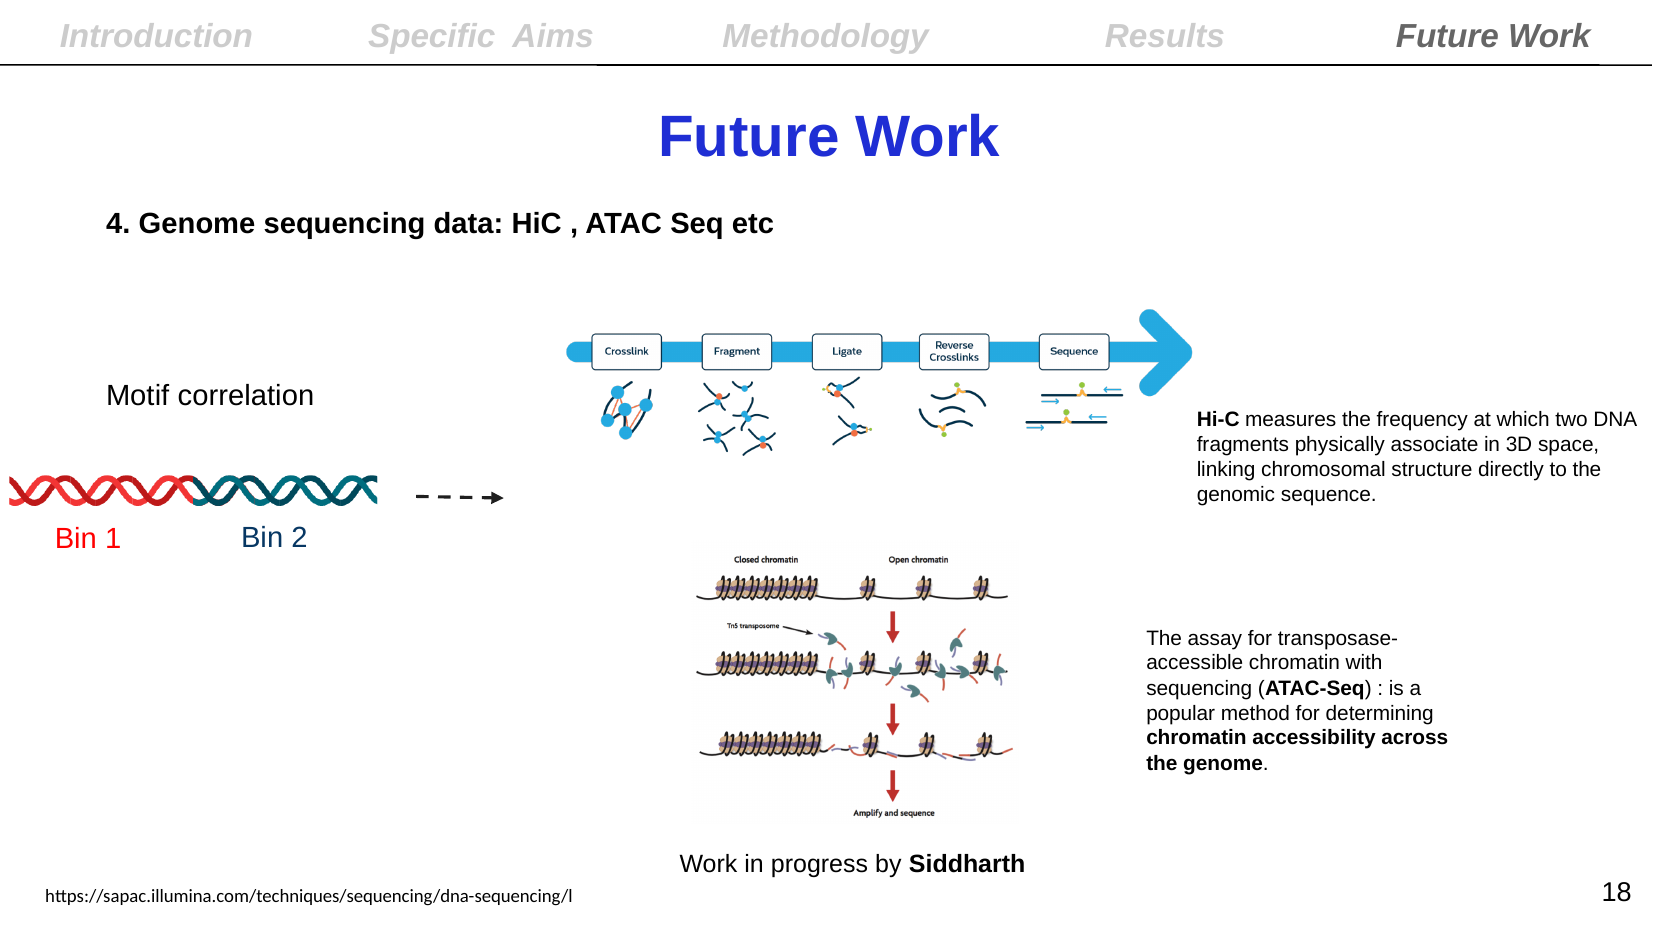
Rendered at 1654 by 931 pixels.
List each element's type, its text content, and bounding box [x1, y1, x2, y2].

text_box Motif correlation [91, 361, 391, 413]
text_box Future Work [153, 96, 1230, 177]
slide_number 18 [1547, 859, 1647, 931]
text_box Hi-C measures the frequency at which two DNA fragments physically associate in 3D space, linking chromosomal structure directly to the genomic sequence. [1181, 390, 1654, 521]
text_box Methodology [720, 11, 940, 54]
text_box Future Work [1393, 11, 1602, 54]
text_box 4. Genome sequencing data: HiC , ATAC Seq etc [91, 189, 969, 278]
text_box https://sapac.illumina.com/techniques/sequencing/dna-sequencing/l [45, 882, 672, 907]
text_box Bin 2 [226, 518, 326, 555]
text_box Introduction [57, 11, 272, 54]
text_box Work in progress by Siddharth [664, 832, 1196, 874]
text_box Bin 1 [39, 518, 139, 555]
text_box The assay for transposase-accessible chromatin with sequencing (ATAC-Seq) : is a popular method for determining chromatin accessibility across the genome. [1131, 609, 1493, 790]
text_box Specific Aims [366, 11, 603, 54]
picture [0, 0, 1653, 928]
text_box Results [1103, 11, 1311, 54]
